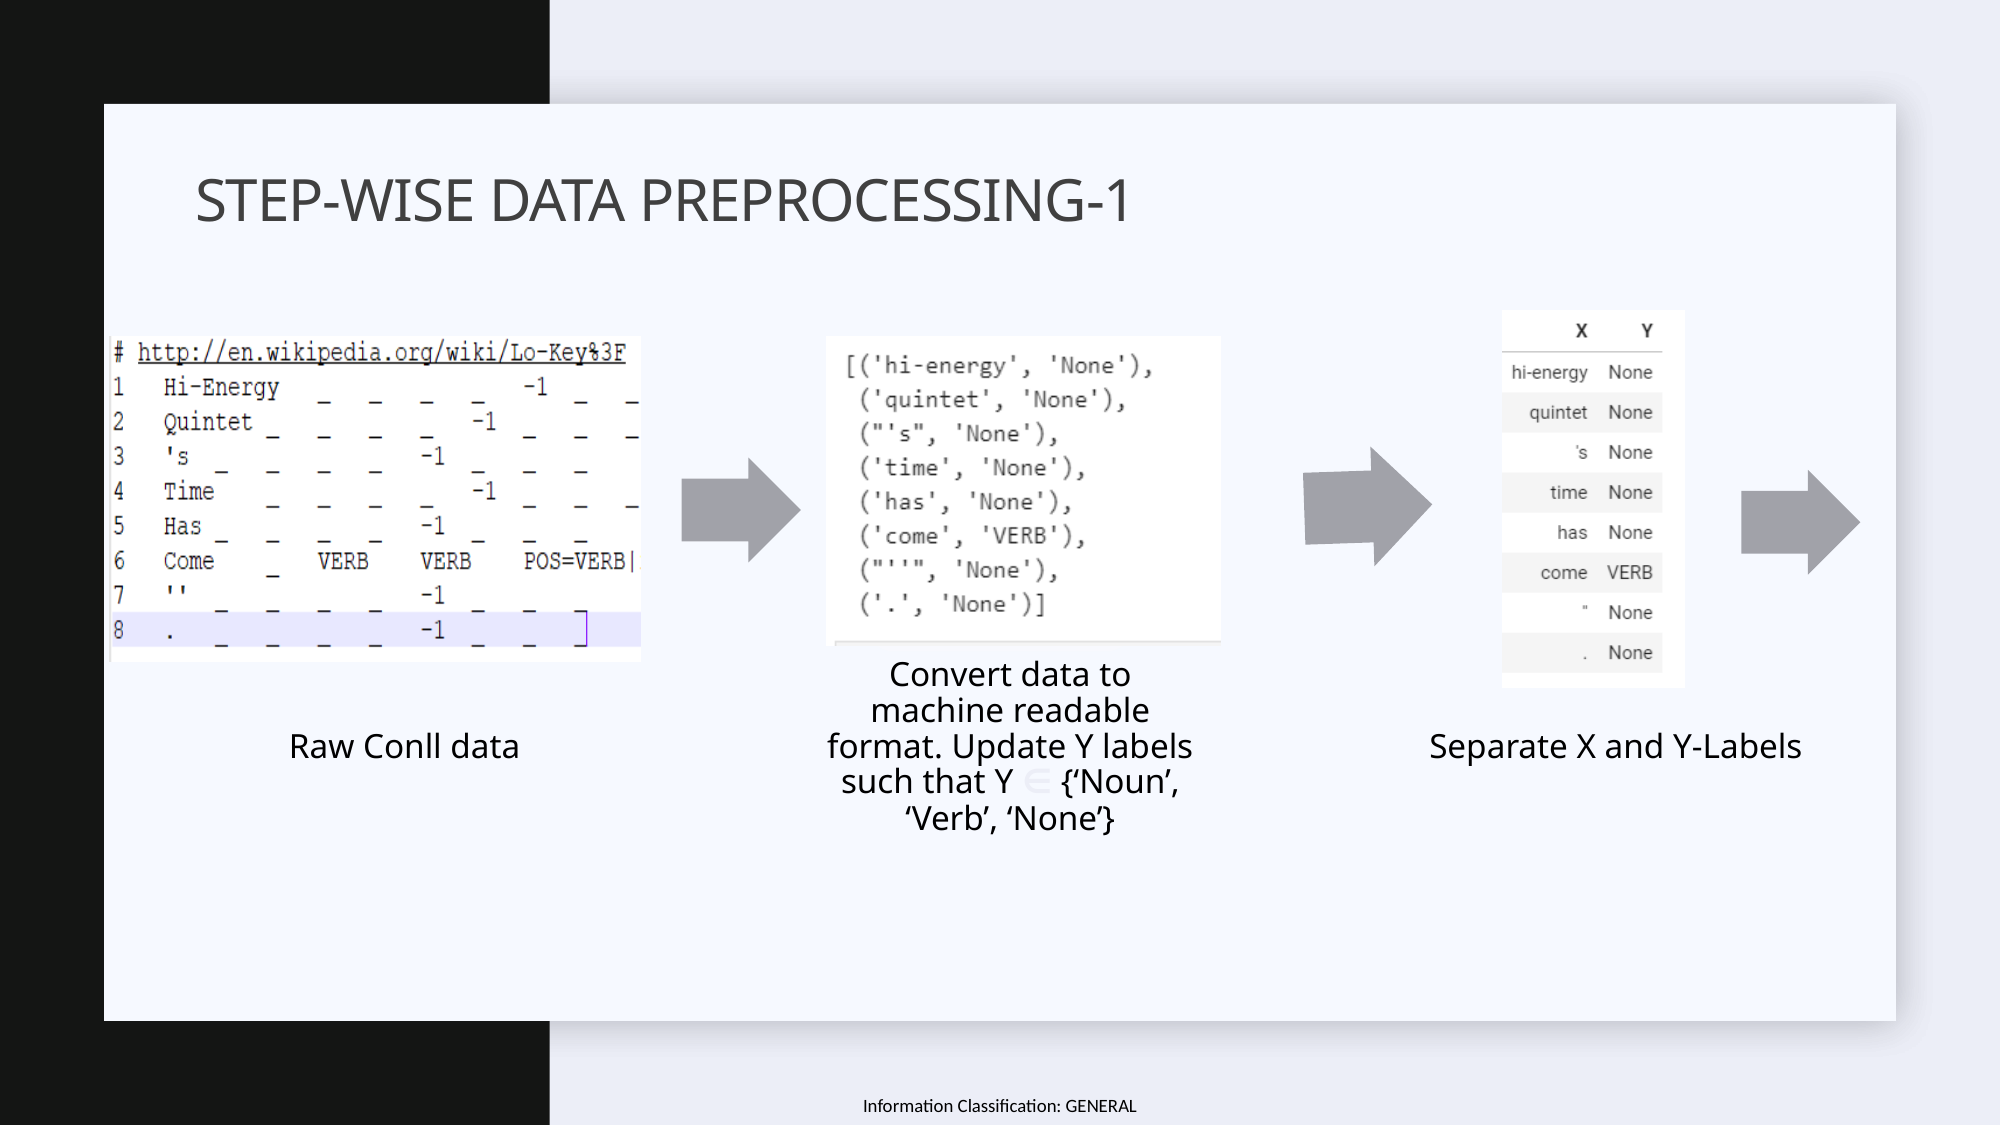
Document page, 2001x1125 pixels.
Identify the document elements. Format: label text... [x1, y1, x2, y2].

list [179, 352, 1831, 971]
title Step-wise Data Preprocessing-1 [180, 154, 1830, 251]
picture [825, 335, 1221, 647]
picture [1501, 309, 1686, 689]
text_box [1740, 469, 1861, 576]
picture [109, 335, 642, 663]
